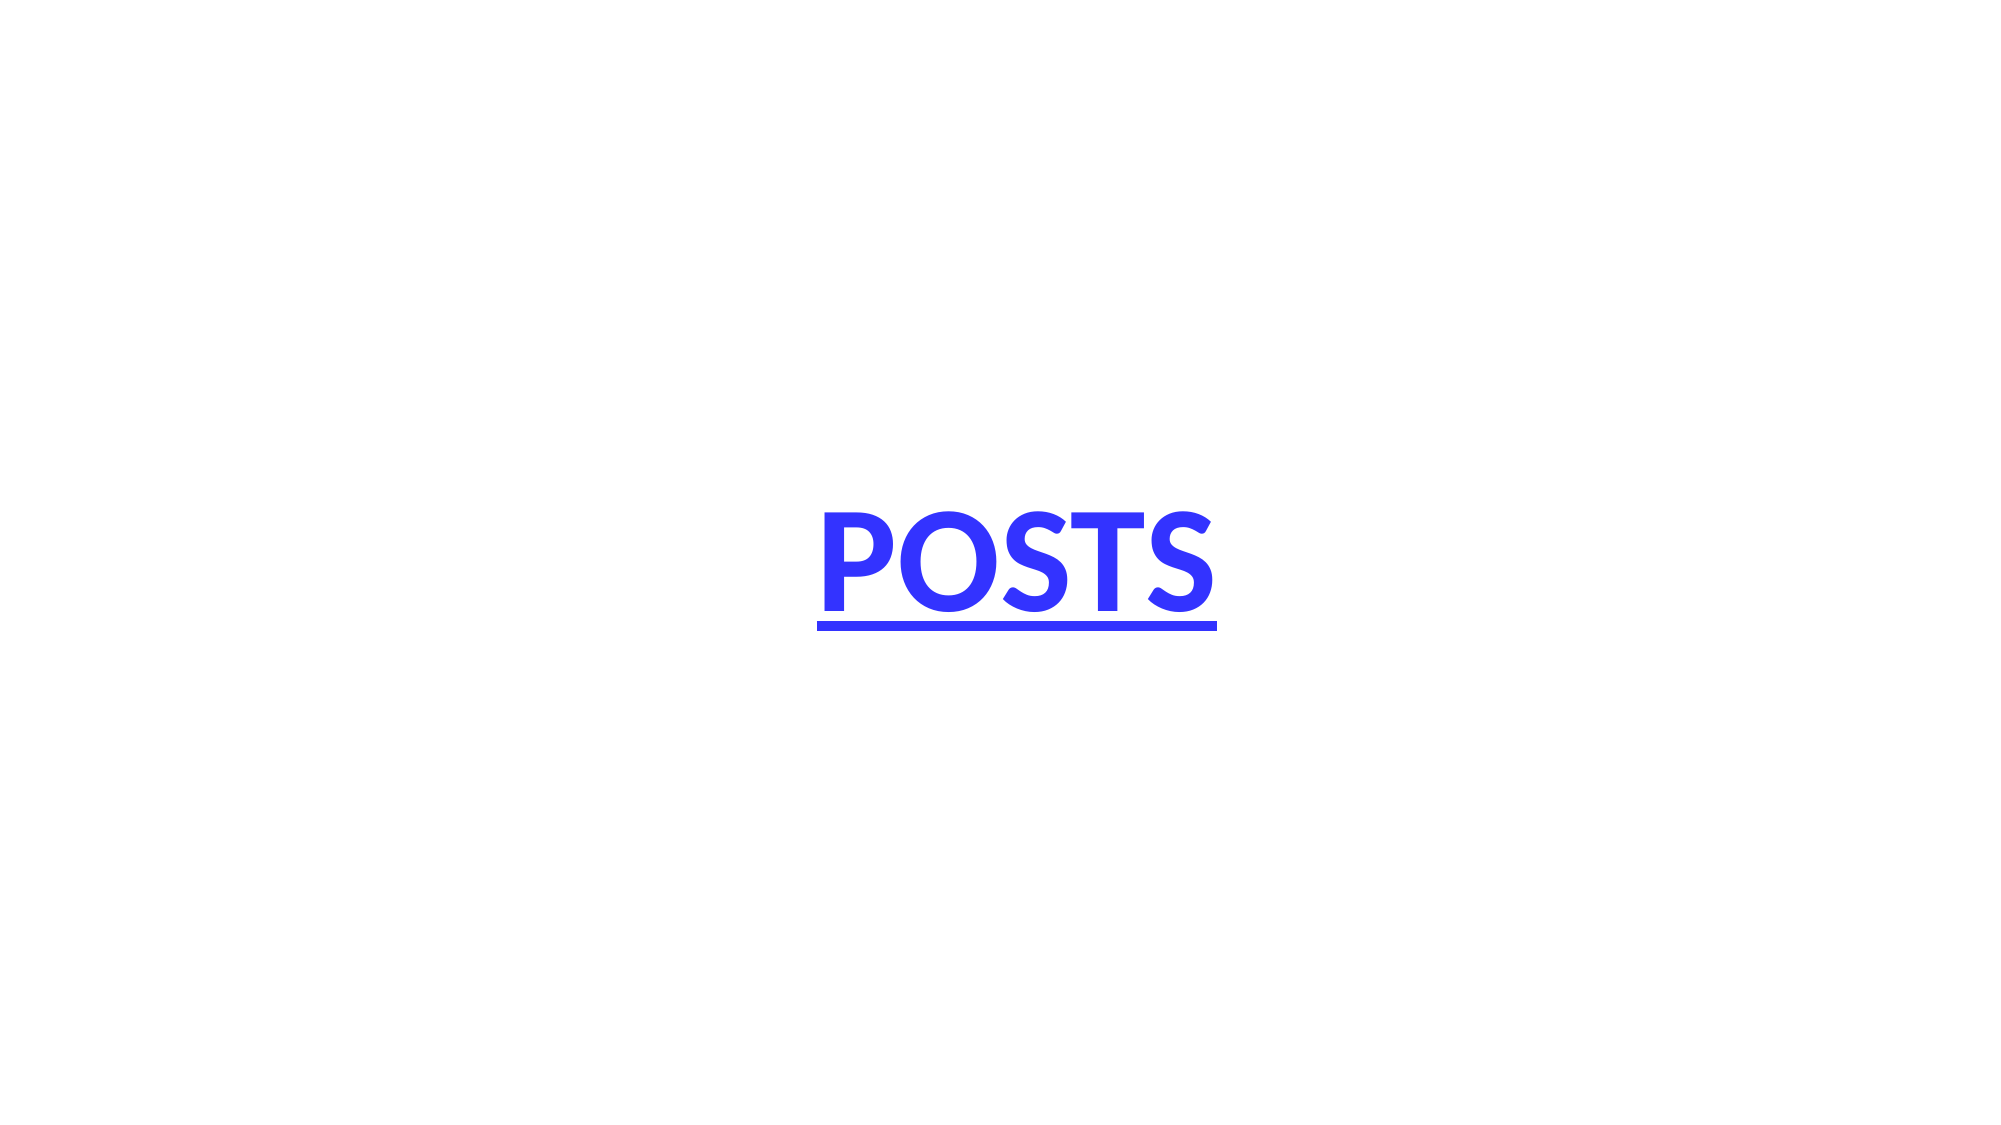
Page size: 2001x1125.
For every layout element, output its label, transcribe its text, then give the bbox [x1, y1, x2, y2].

title POSTS [576, 441, 1424, 684]
